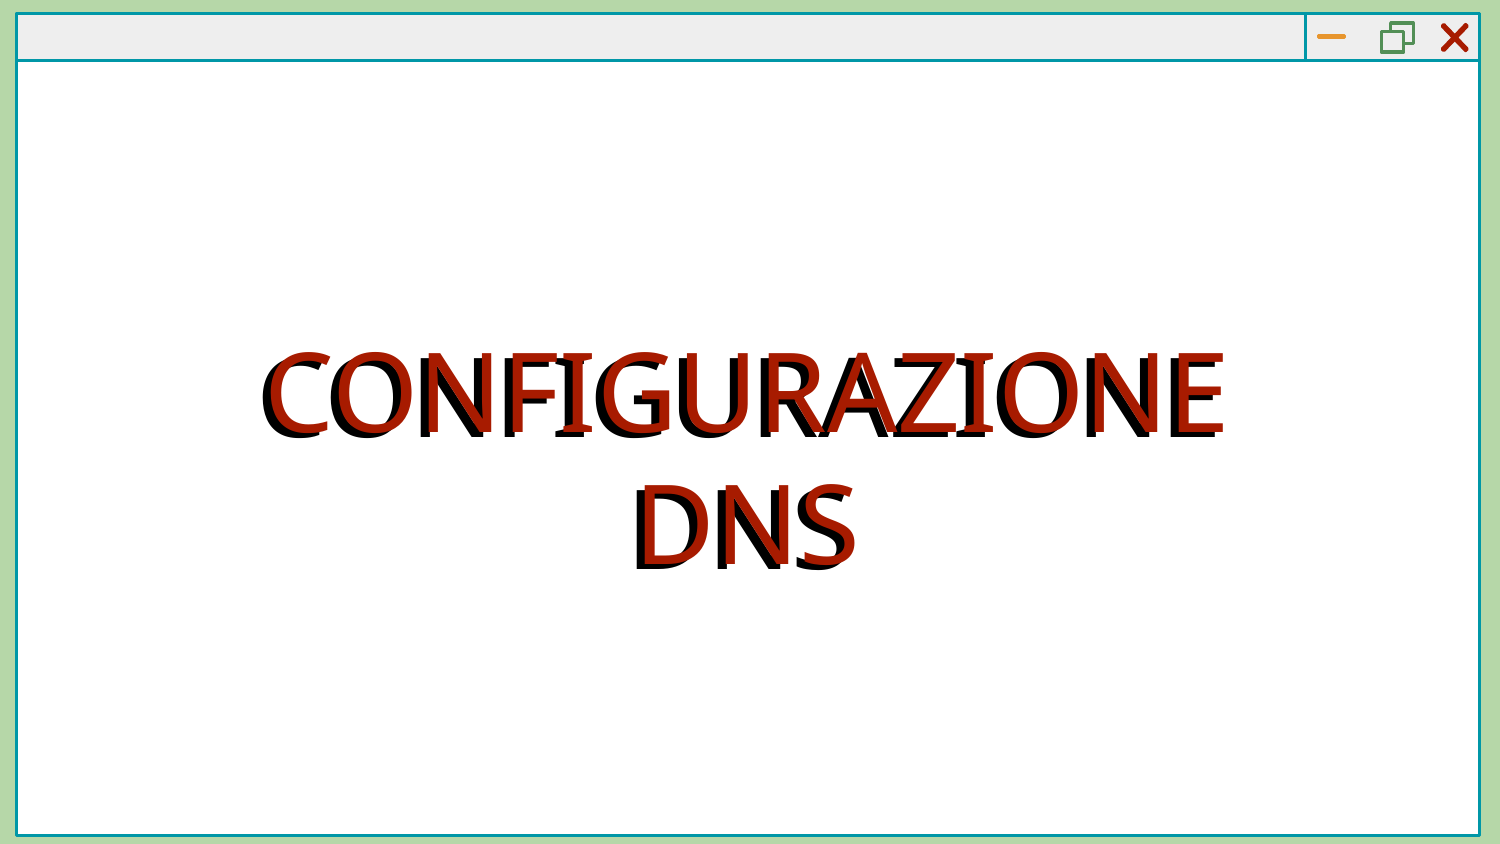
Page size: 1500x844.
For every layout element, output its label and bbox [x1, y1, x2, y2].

text_box [16, 12, 1480, 836]
